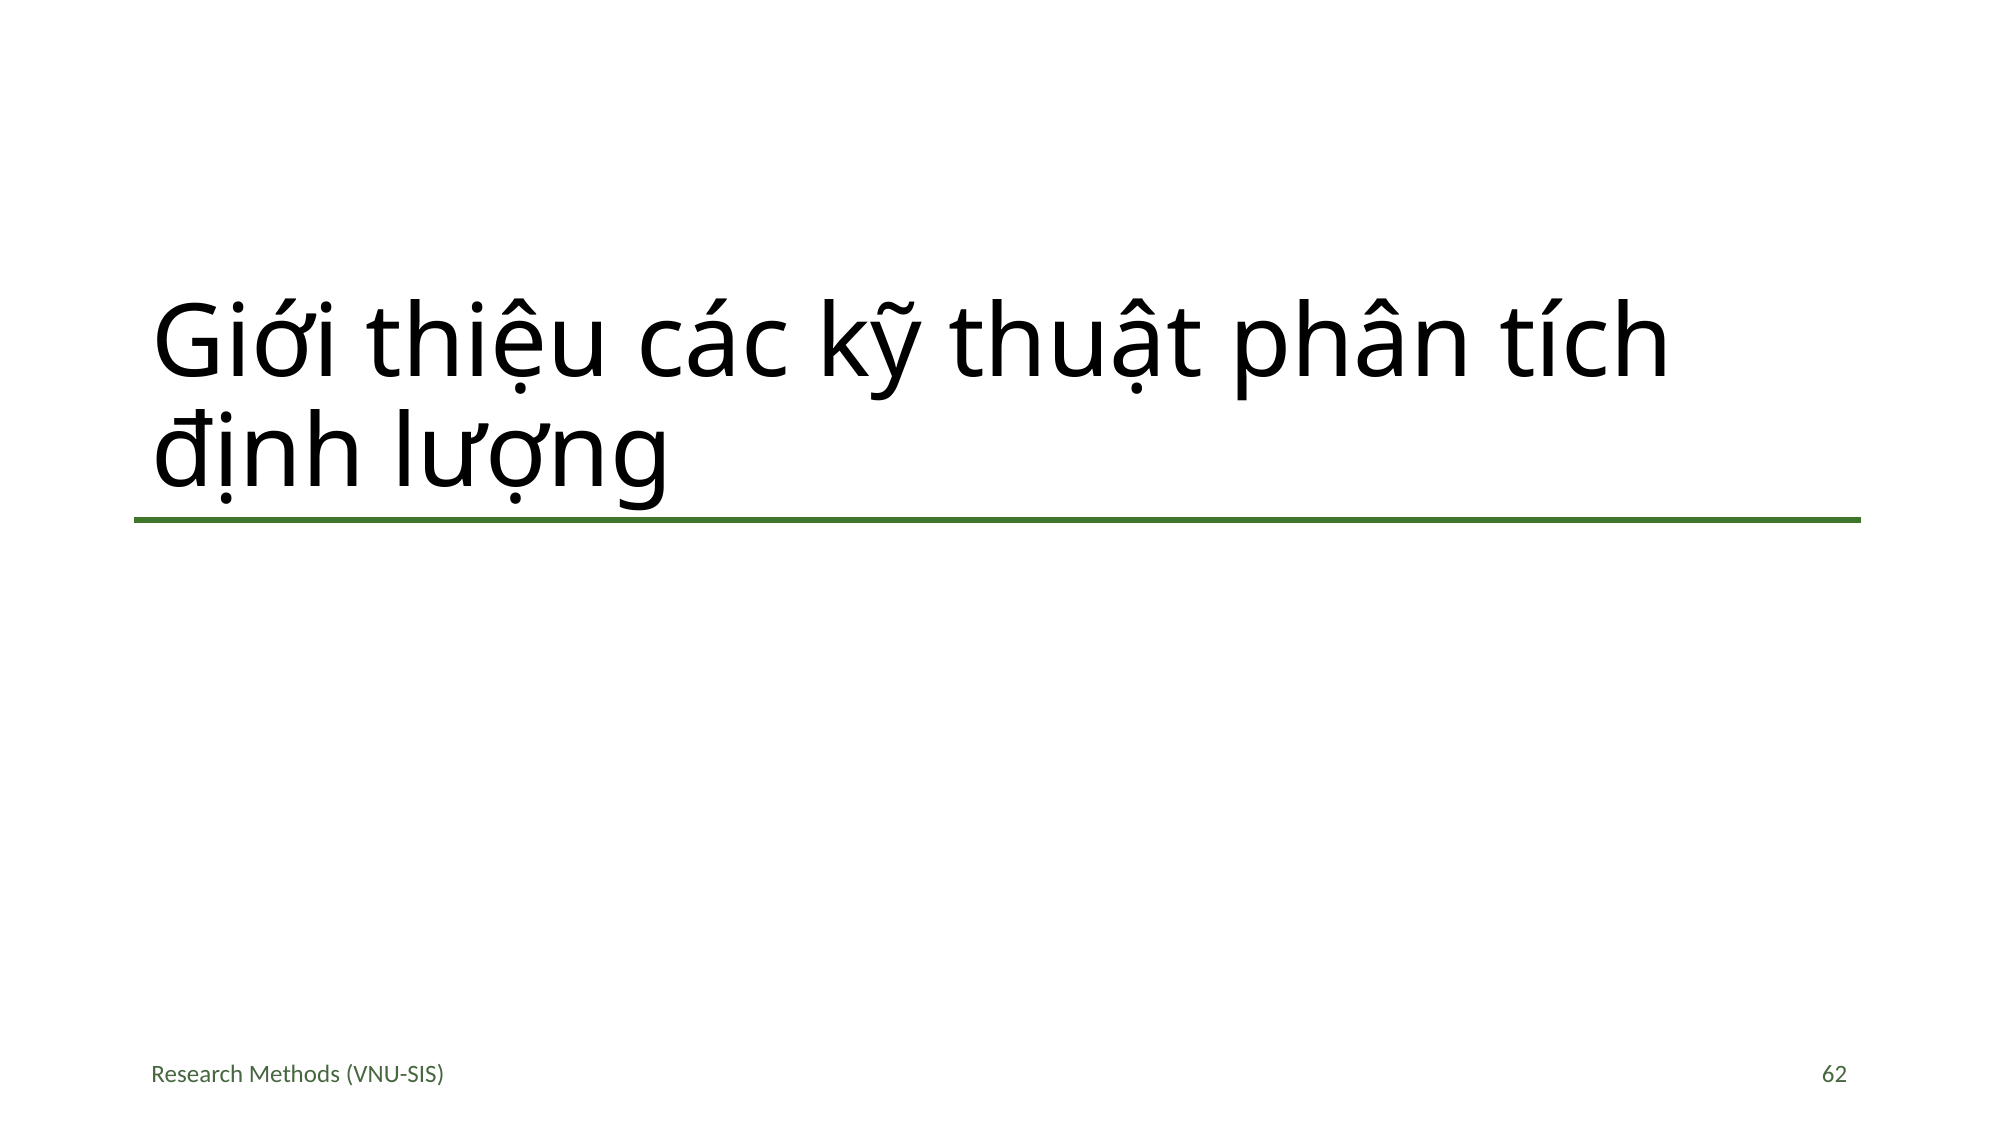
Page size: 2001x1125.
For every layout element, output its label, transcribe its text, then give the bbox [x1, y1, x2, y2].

footer Research Methods (VNU-SIS) [136, 1042, 510, 1103]
slide_number 62 [1412, 1042, 1863, 1103]
title Giới thiệu các kỹ thuật phân tích định lượng [136, 280, 1862, 516]
